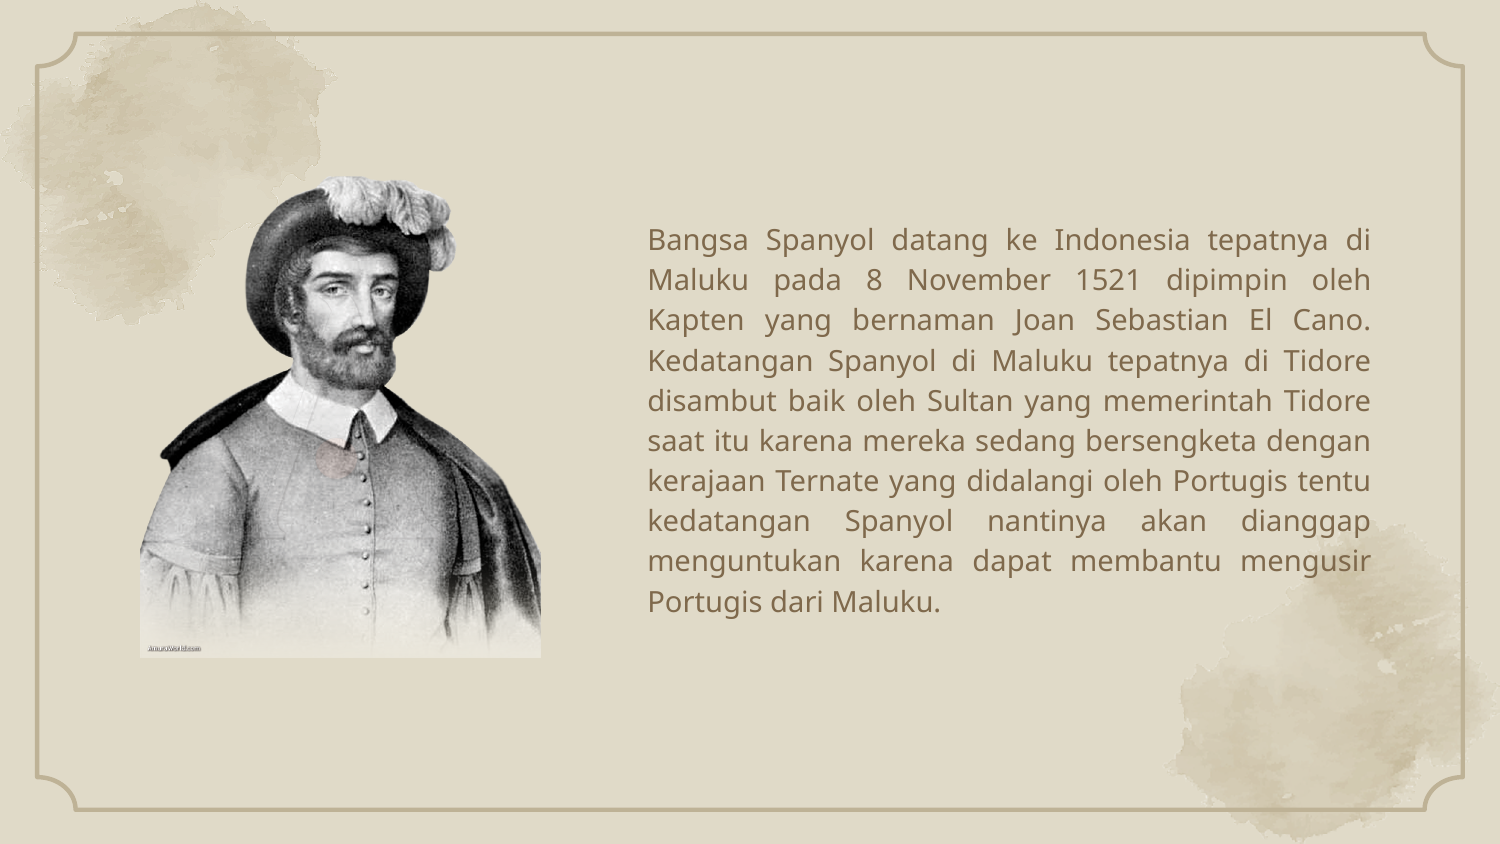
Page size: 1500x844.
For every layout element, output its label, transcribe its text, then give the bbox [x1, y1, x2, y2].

picture [139, 175, 542, 659]
text_box Bangsa Spanyol datang ke Indonesia tepatnya di Maluku pada 8 November 1521 dipimpin oleh Kapten yang bernaman Joan Sebastian El Cano. Kedatangan Spanyol di Maluku tepatnya di Tidore disambut baik oleh Sultan yang memerintah Tidore saat itu karena mereka sedang bersengketa dengan kerajaan Ternate yang didalangi oleh Portugis tentu kedatangan Spanyol nantinya akan dianggap menguntukan karena dapat membantu mengusir Portugis dari Maluku. [632, 175, 1387, 658]
